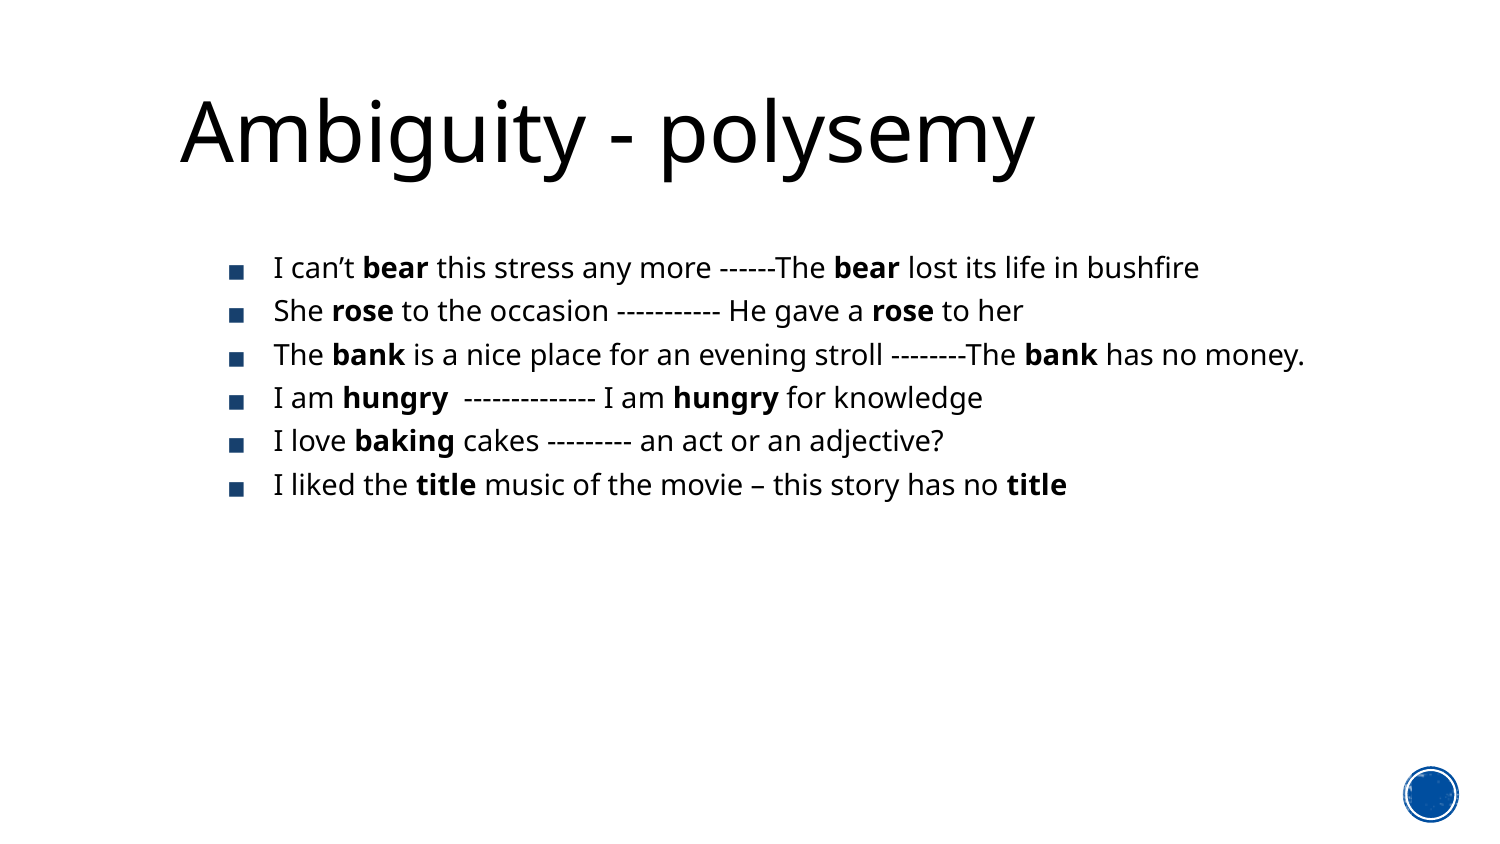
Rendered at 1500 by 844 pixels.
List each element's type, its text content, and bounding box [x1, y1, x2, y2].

picture [1402, 766, 1460, 823]
title Ambiguity - polysemy [168, 84, 1351, 187]
list I can’t bear this stress any more ------The bear lost its life in bushfire She rose to the occasion ----------- He gave a rose to her The bank is a nice place for an evening stroll --------The bank has no money. I am hungry -------------- I am hungry for knowledge I love baking cakes --------- an act or an adjective? I liked the title music of the movie – this story has no title [149, 198, 1332, 794]
